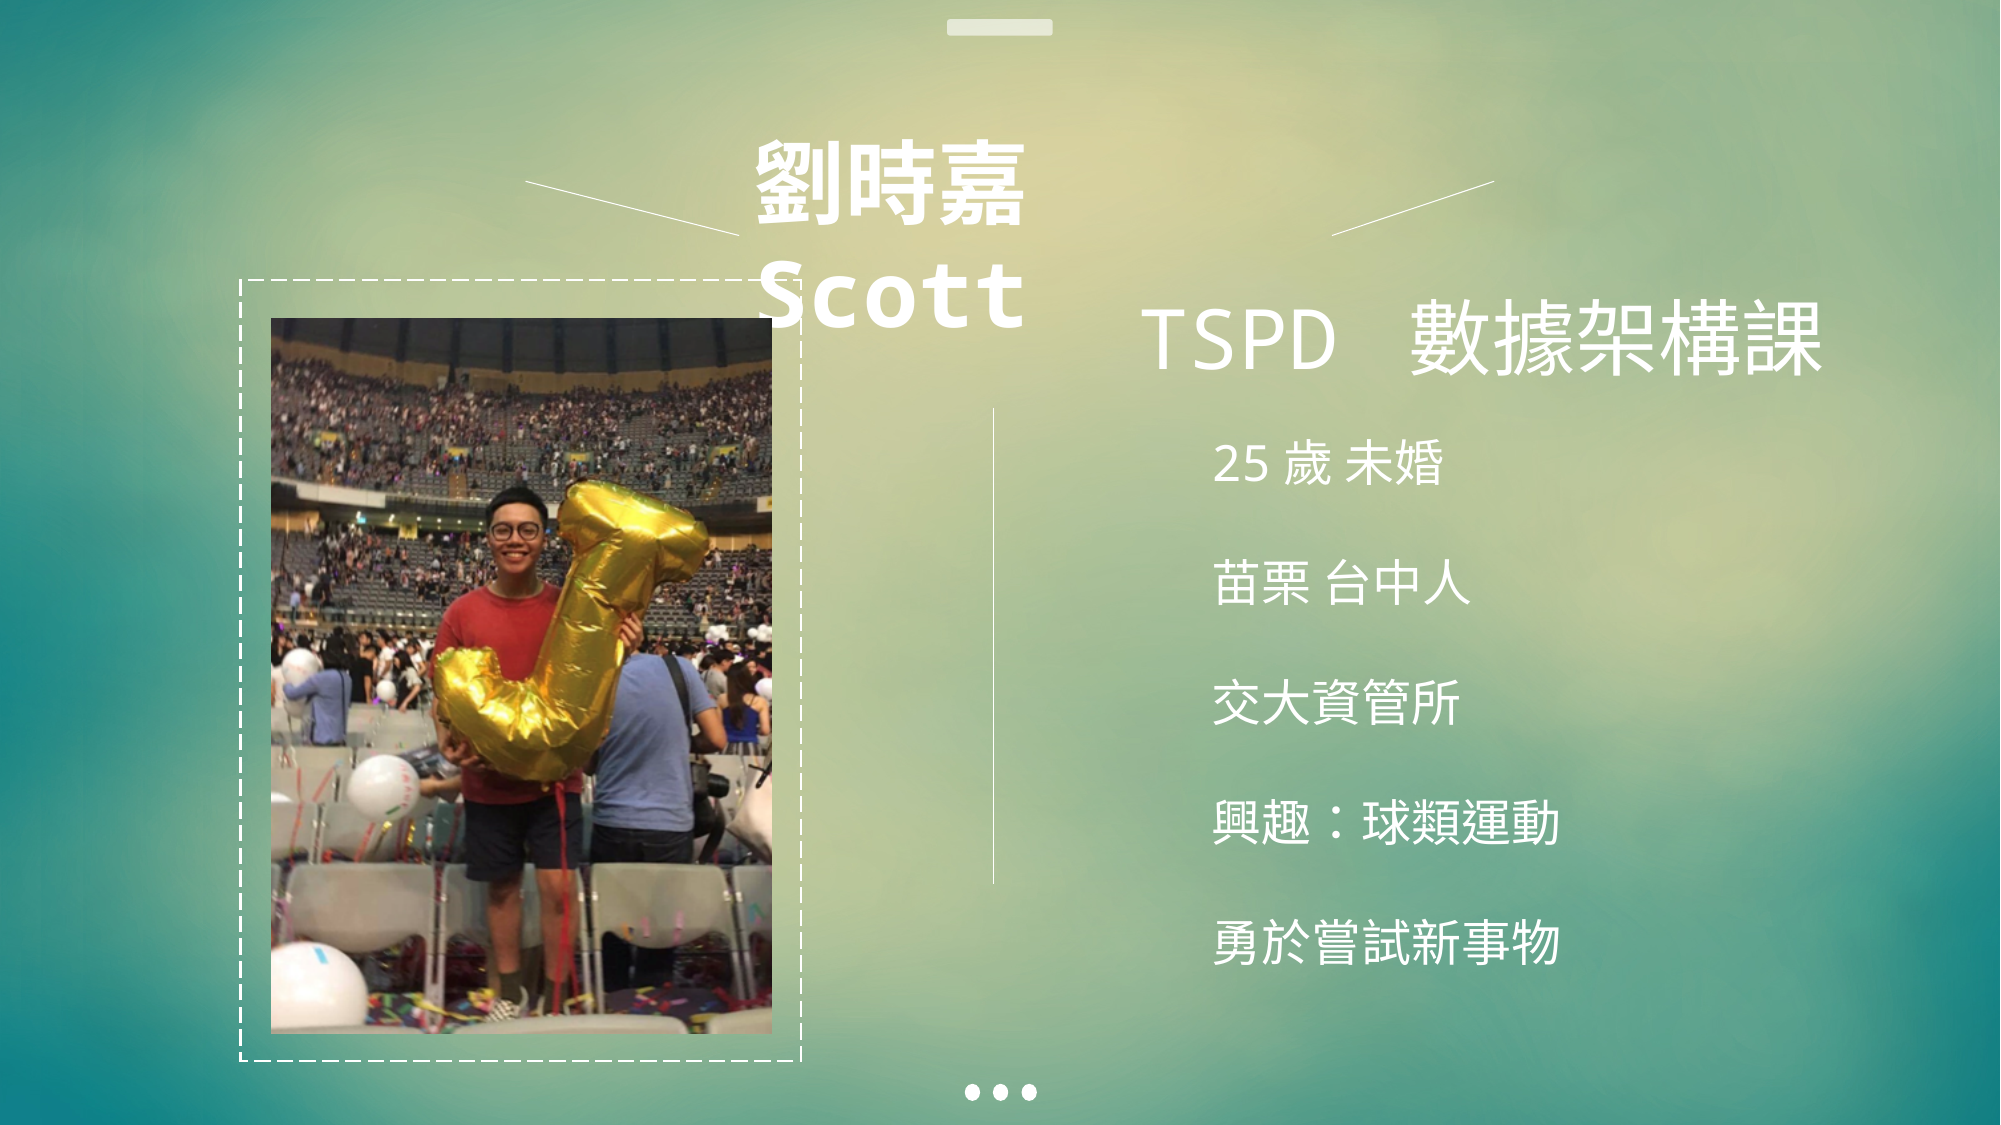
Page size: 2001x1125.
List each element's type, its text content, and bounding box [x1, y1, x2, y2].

text_box [991, 1082, 1010, 1102]
text_box [945, 18, 1054, 37]
text_box [239, 279, 802, 1062]
text_box TSPD 數據架構課 [1124, 278, 1840, 394]
text_box 劉時嘉 Scott [739, 118, 1332, 353]
text_box 25歲 未婚 苗栗 台中人 交大資管所 興趣：球類運動 勇於嘗試新事物 [1196, 423, 1577, 1099]
text_box [1020, 1082, 1038, 1102]
picture [0, 0, 2000, 1125]
text_box [963, 1082, 982, 1102]
